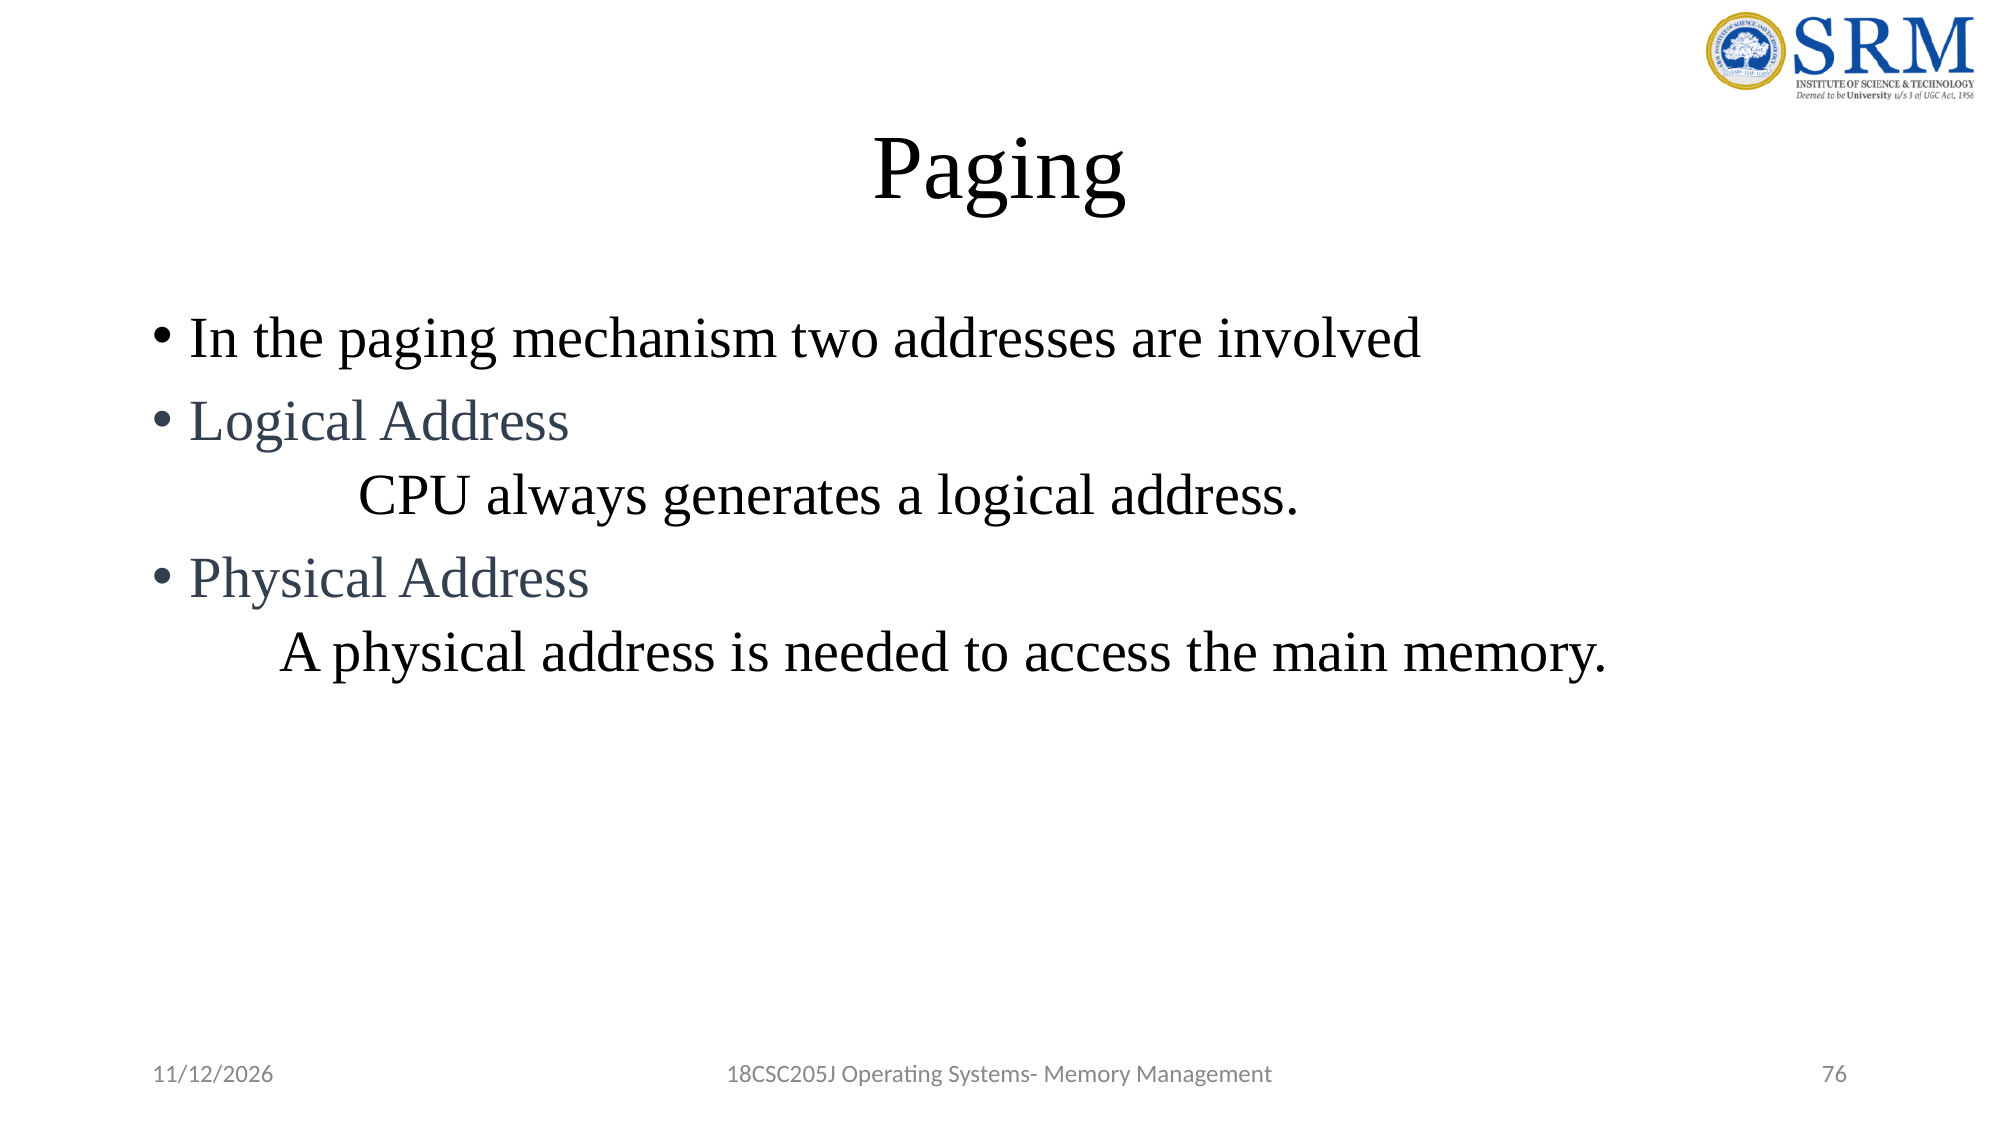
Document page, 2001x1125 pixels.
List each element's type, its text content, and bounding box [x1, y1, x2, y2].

footer 18CSC205J Operating Systems- Memory Management [662, 1042, 1338, 1103]
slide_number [137, 1042, 588, 1103]
list In the paging mechanism two addresses are involved Logical Address CPU always generates a logical address. Physical Address A physical address is needed to access the main memory. [137, 299, 1863, 1014]
slide_number 76 [1412, 1042, 1863, 1103]
picture [1706, 12, 1974, 100]
title Paging [137, 59, 1863, 278]
